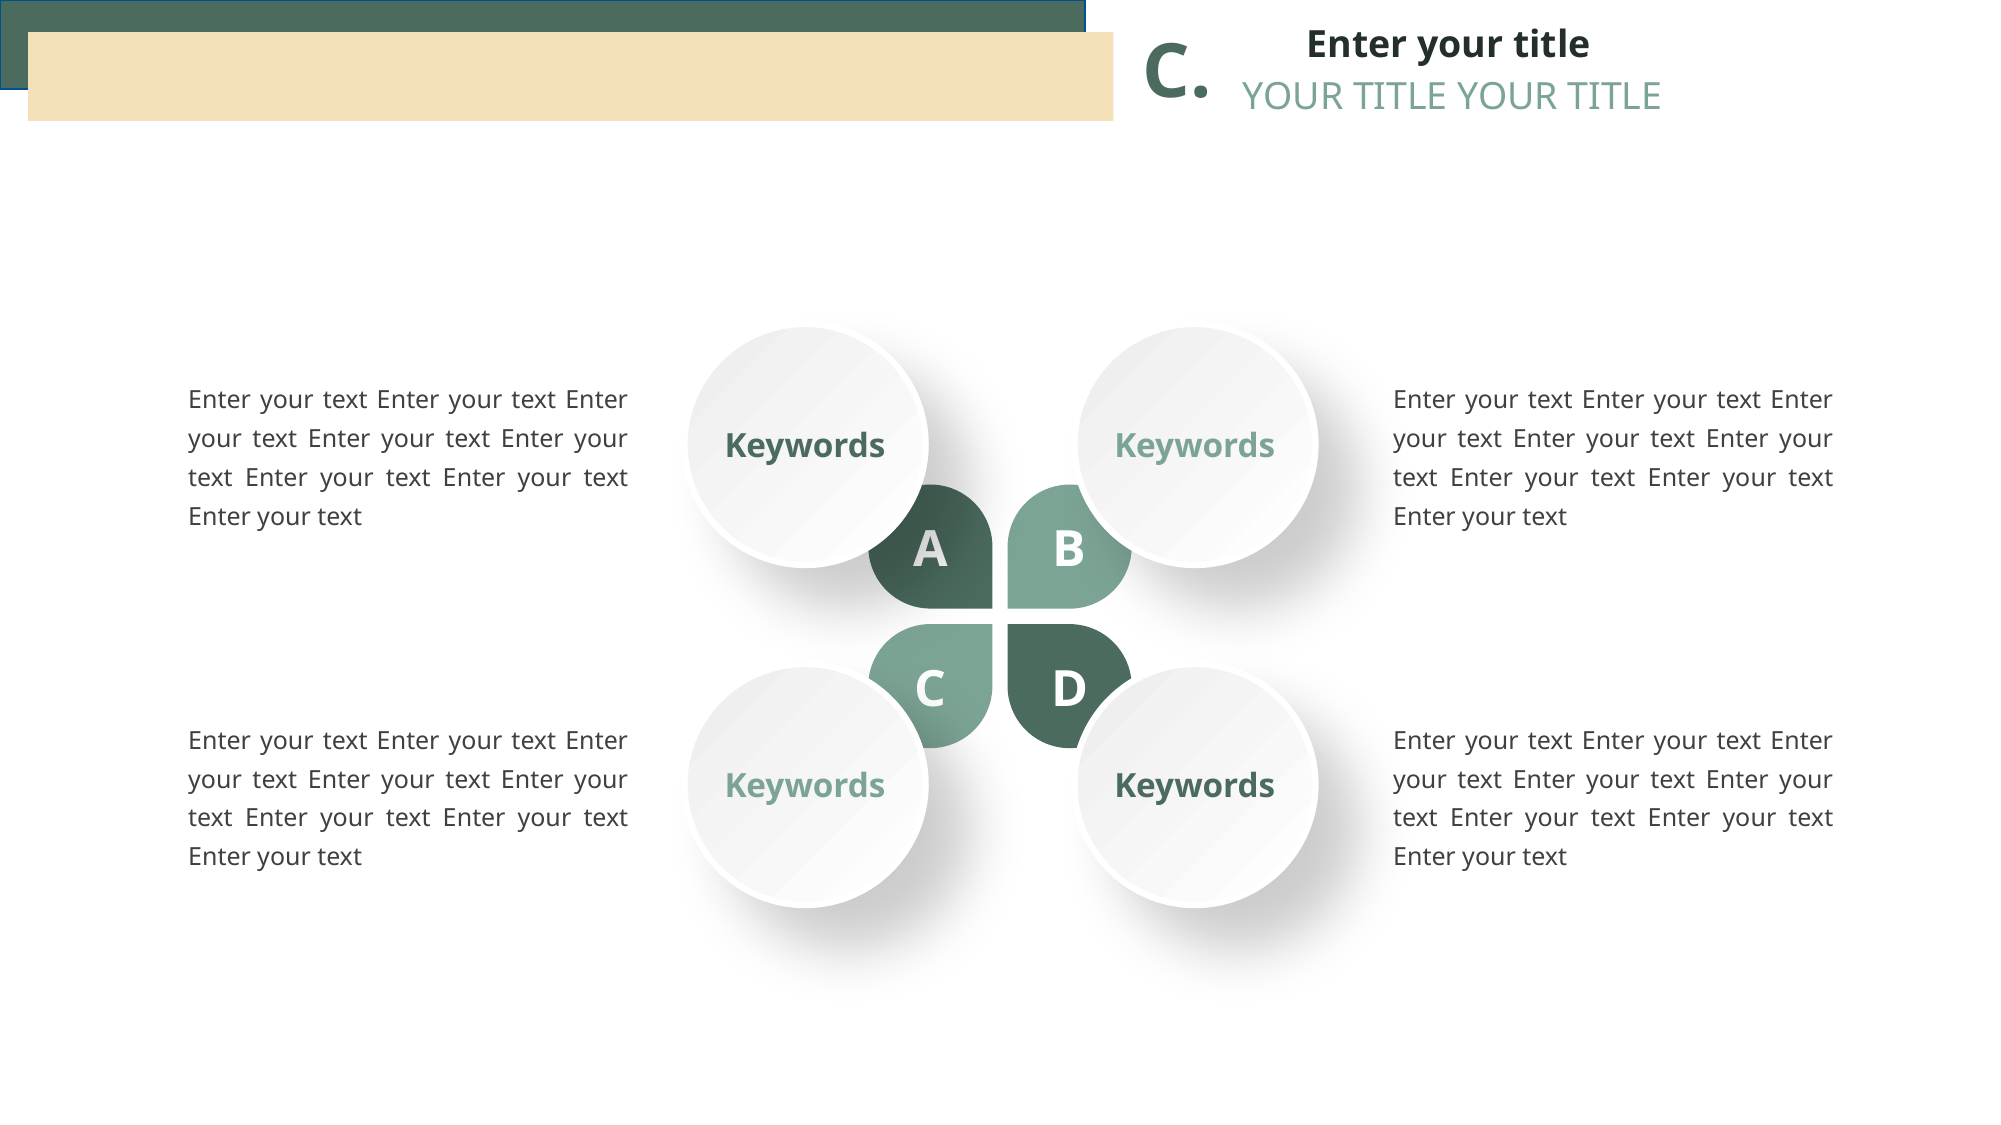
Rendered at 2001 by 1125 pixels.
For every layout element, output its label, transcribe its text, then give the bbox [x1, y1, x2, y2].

text_box YOUR TITLE YOUR TITLE [1228, 64, 1698, 124]
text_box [868, 484, 993, 609]
text_box Keywords [683, 322, 927, 567]
text_box Keywords [683, 662, 927, 907]
text_box Enter your text Enter your text Enter your text Enter your text Enter your text Enter your text Enter your text Enter your text [173, 367, 644, 538]
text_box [1007, 484, 1132, 609]
text_box [27, 31, 1114, 122]
text_box Enter your text Enter your text Enter your text Enter your text Enter your text Enter your text Enter your text Enter your text [173, 707, 644, 879]
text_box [868, 624, 993, 749]
text_box [0, 0, 1086, 90]
text_box Enter your text Enter your text Enter your text Enter your text Enter your text Enter your text Enter your text Enter your text [1378, 707, 1849, 879]
text_box Keywords [1073, 322, 1317, 567]
text_box Enter your title [1214, 12, 1684, 64]
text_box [1007, 624, 1132, 749]
text_box Enter your text Enter your text Enter your text Enter your text Enter your text Enter your text Enter your text Enter your text [1378, 367, 1849, 538]
text_box Keywords [1073, 662, 1317, 907]
text_box C. [1127, 15, 1246, 120]
